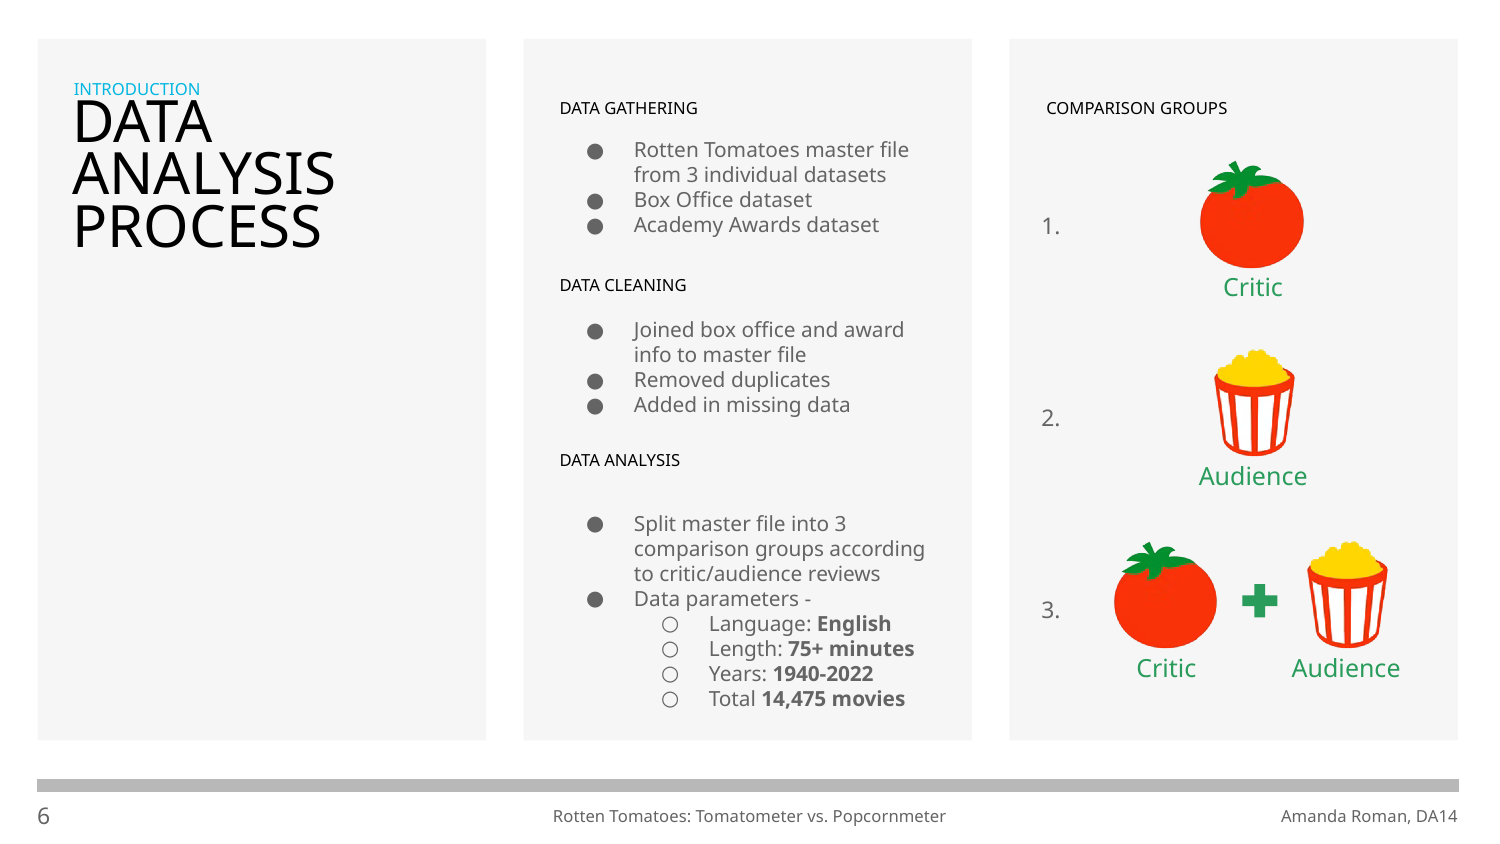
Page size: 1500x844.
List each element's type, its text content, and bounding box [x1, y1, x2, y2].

picture [1197, 332, 1309, 468]
text_box Critic [1171, 256, 1335, 317]
title DATA ANALYSIS PROCESS [72, 100, 446, 261]
picture [1103, 525, 1229, 661]
subtitle DATA CLEANING [559, 267, 935, 296]
slide_number 6 [37, 801, 112, 830]
text_box Audience [1251, 637, 1441, 698]
subtitle DATA ANALYSIS [559, 441, 935, 470]
list Amanda Roman, DA14 [1125, 805, 1458, 826]
list Rotten Tomatoes: Tomatometer vs. Popcornmeter [538, 805, 962, 826]
subtitle COMPARISON GROUPS [1046, 90, 1421, 119]
text_box Audience [1158, 445, 1348, 506]
list Joined box office and award info to master file Removed duplicates Added in missing data [558, 334, 933, 417]
list Split master file into 3 comparison groups according to critic/audience reviews Data parameters - Language: English Length: 75+ minutes Years: 1940-2022 Total 14,475 movies [558, 489, 933, 711]
subtitle INTRODUCTION [73, 70, 448, 99]
text_box 1. 2. 3. [1026, 196, 1081, 639]
list Rotten Tomatoes master file from 3 individual datasets Box Office dataset Academy Awards dataset [558, 154, 935, 237]
text_box Critic [1084, 637, 1249, 698]
picture [1190, 144, 1316, 280]
subtitle DATA GATHERING [559, 90, 935, 119]
text_box [1242, 584, 1278, 618]
picture [1290, 524, 1402, 660]
